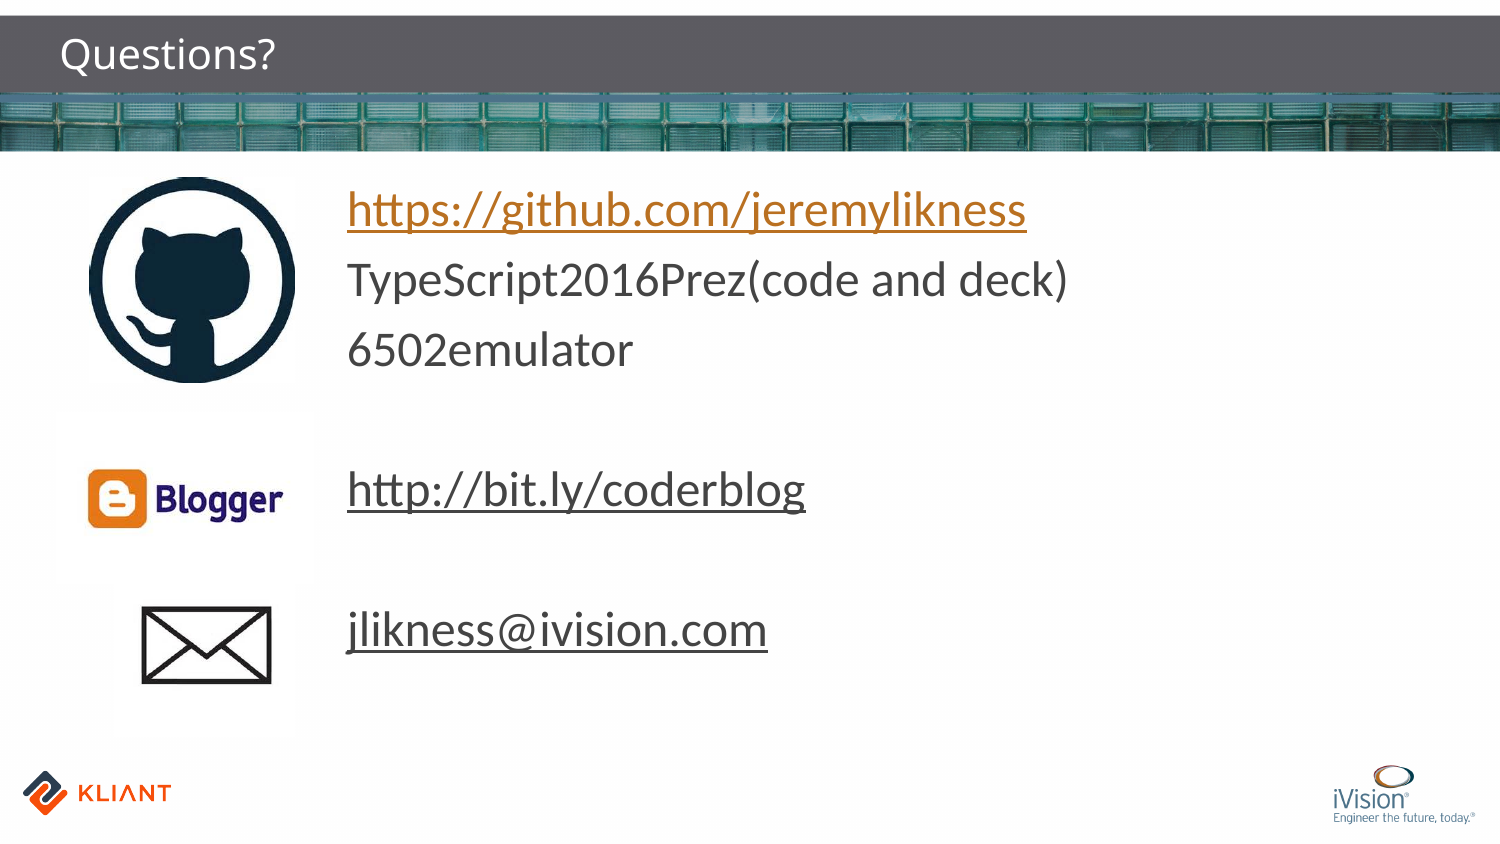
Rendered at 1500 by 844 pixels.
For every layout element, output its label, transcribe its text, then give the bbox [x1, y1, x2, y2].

list Questions? [44, 33, 1092, 80]
list https://github.com/jeremylikness TypeScript2016Prez(code and deck) 6502emulator http://bit.ly/coderblog jlikness@ivision.com [331, 169, 1456, 749]
picture [0, 0, 1500, 844]
